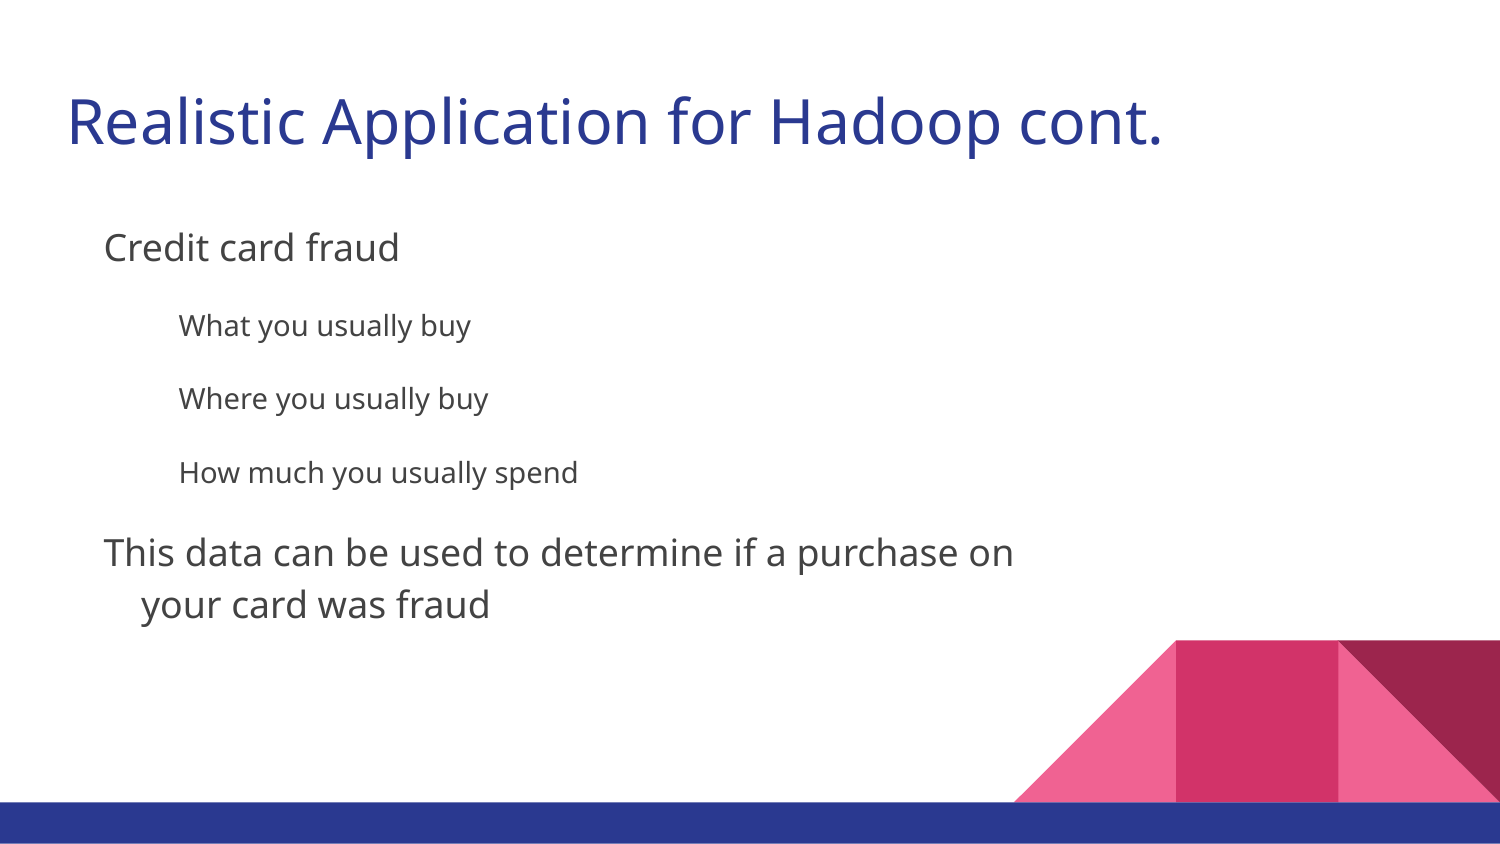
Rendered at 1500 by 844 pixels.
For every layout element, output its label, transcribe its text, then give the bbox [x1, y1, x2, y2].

title Realistic Application for Hadoop cont. [51, 67, 1449, 167]
list Credit card fraud What you usually buy Where you usually buy How much you usually spend This data can be used to determine if a purchase on your card was fraud [51, 201, 1080, 750]
